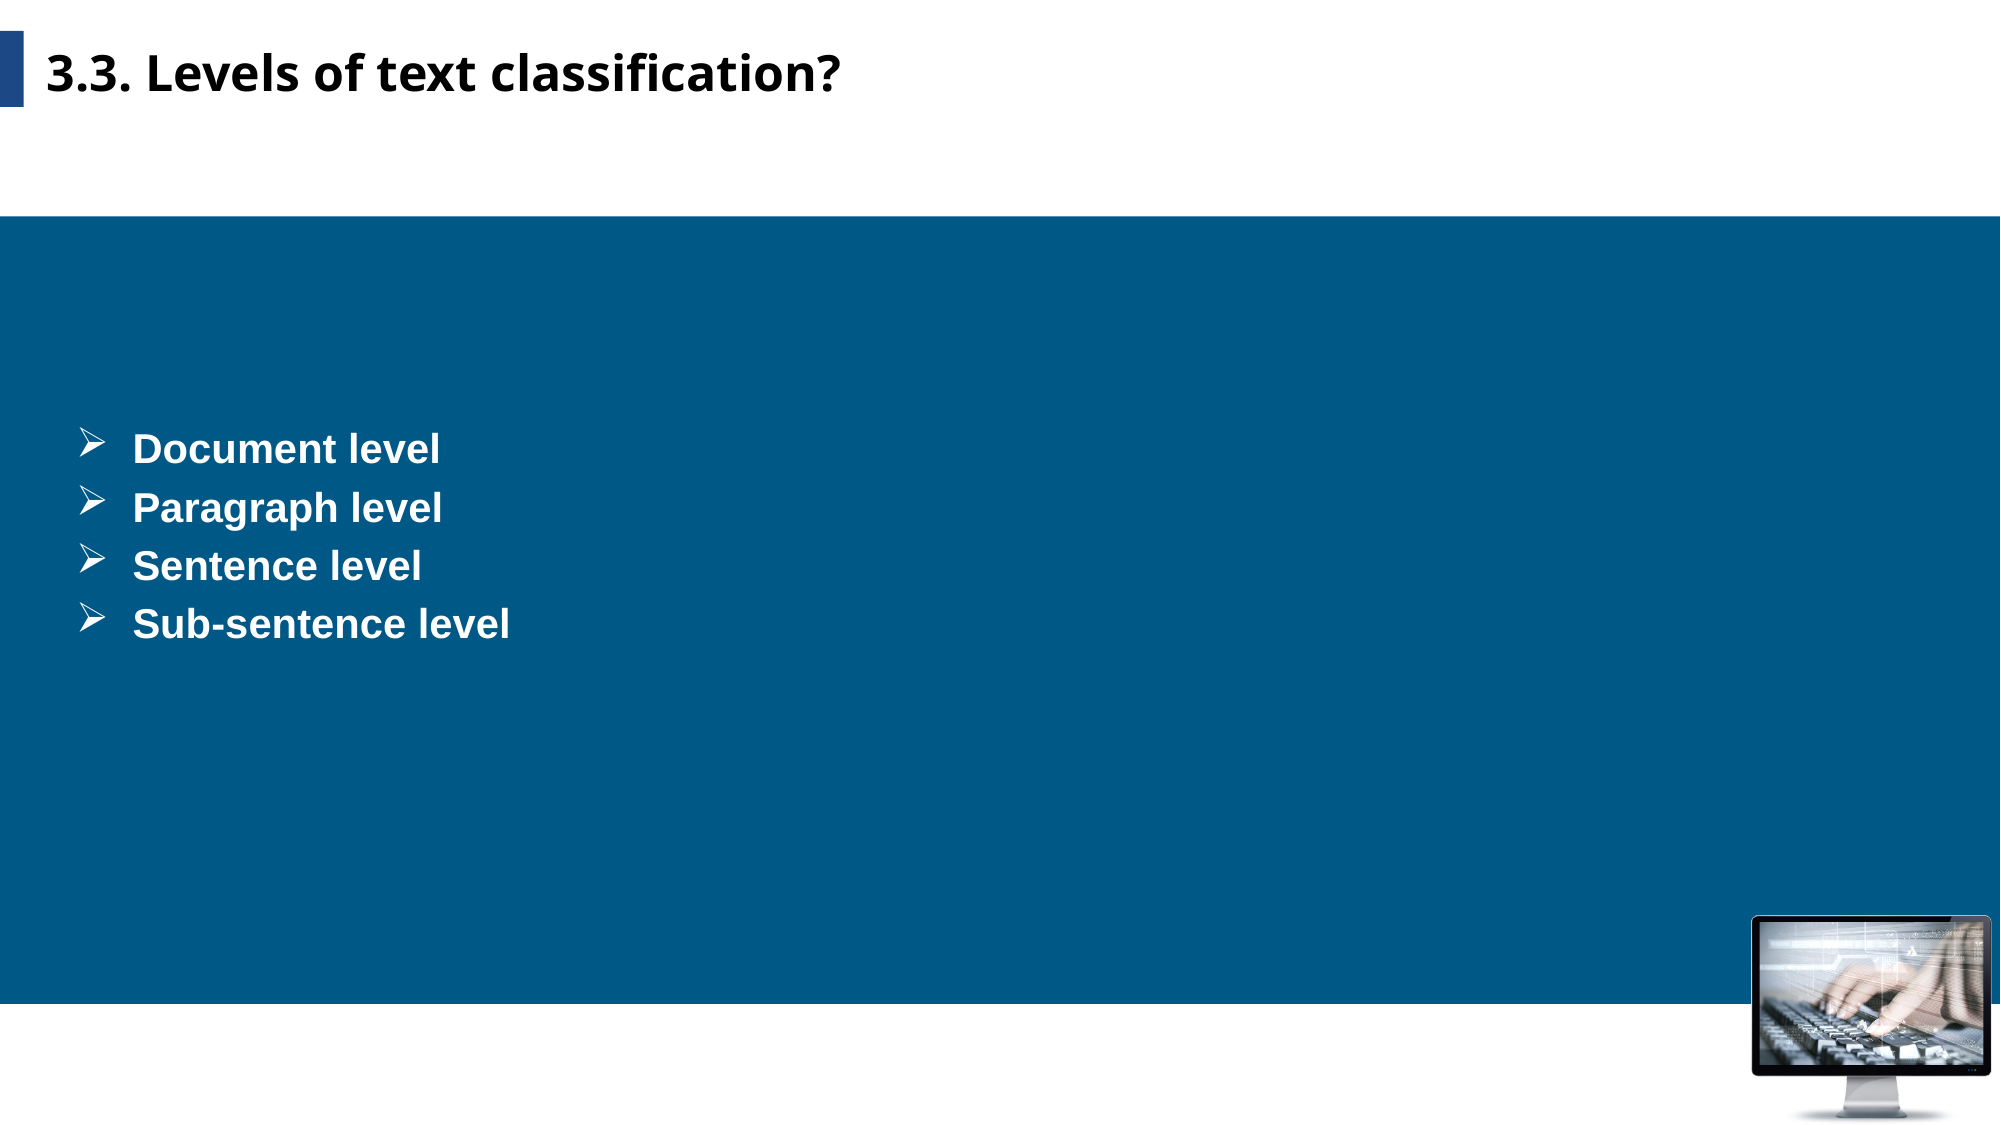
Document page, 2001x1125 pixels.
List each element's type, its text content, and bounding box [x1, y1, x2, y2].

text_box 3.3. Levels of text classification? [32, 34, 857, 109]
text_box [0, 30, 24, 107]
text_box [0, 215, 2000, 1005]
text_box Document level Paragraph level Sentence level Sub-sentence level [76, 422, 1862, 648]
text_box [1742, 915, 2000, 1125]
